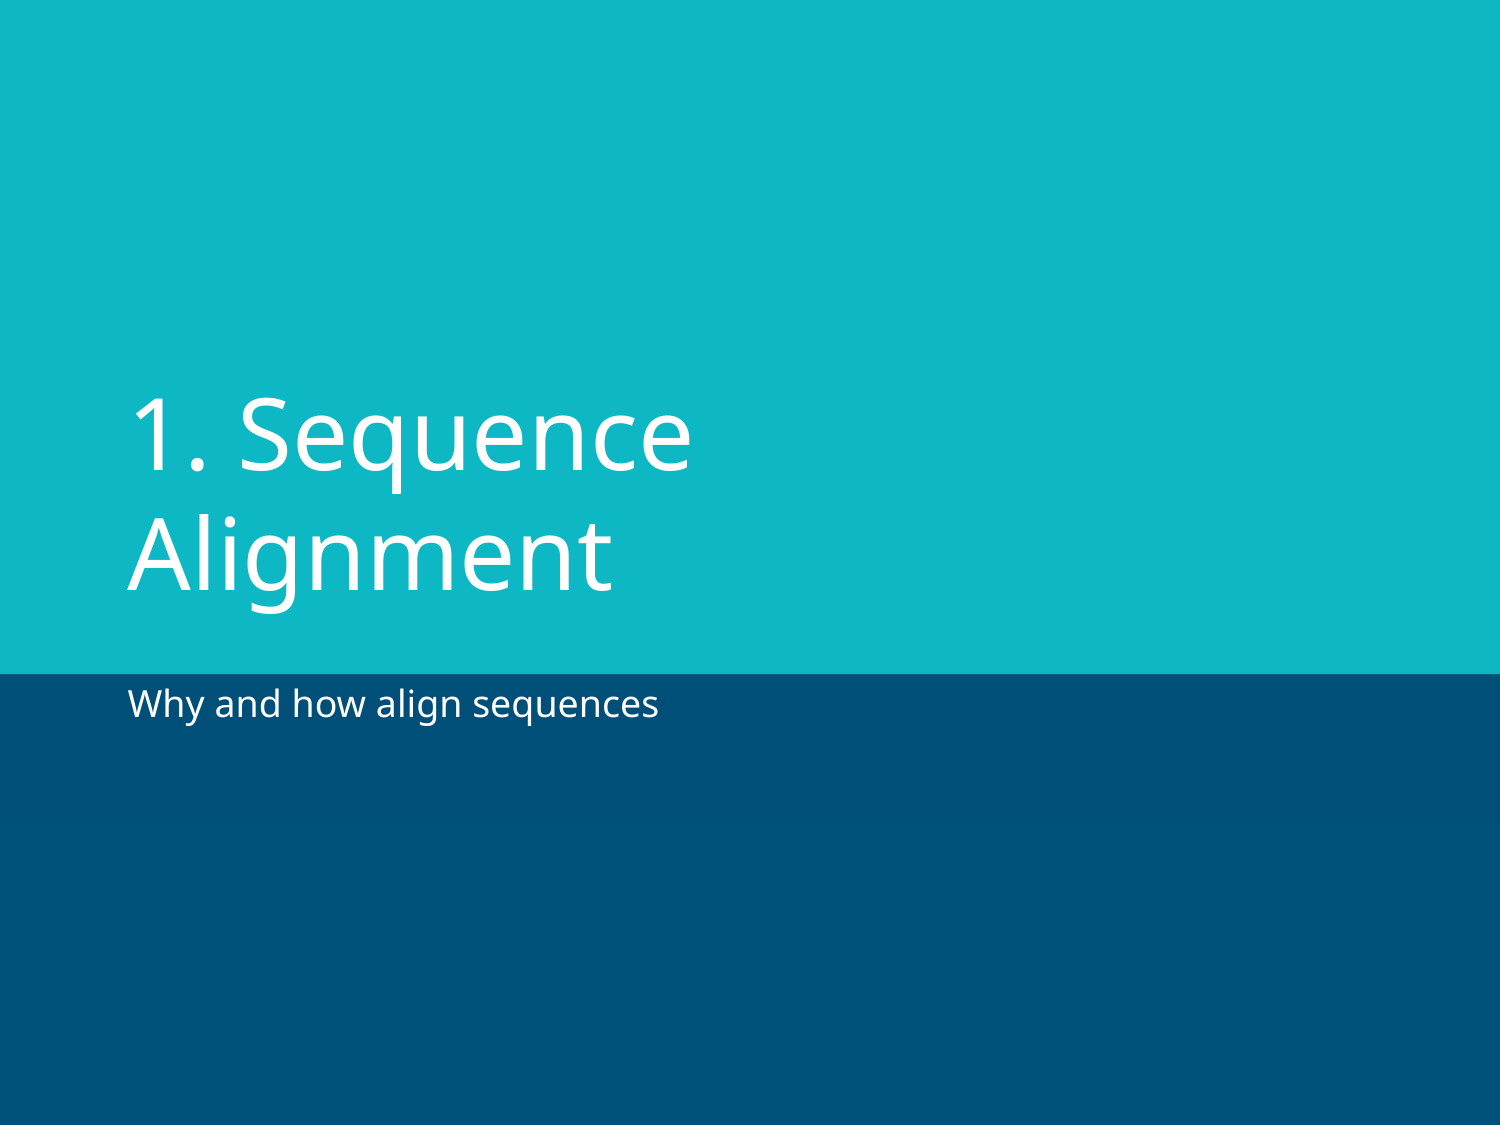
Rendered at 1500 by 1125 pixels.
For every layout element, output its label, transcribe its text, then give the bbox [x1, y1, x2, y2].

title 1. Sequence Alignment [112, 453, 997, 625]
subtitle Why and how align sequences [112, 646, 1159, 759]
